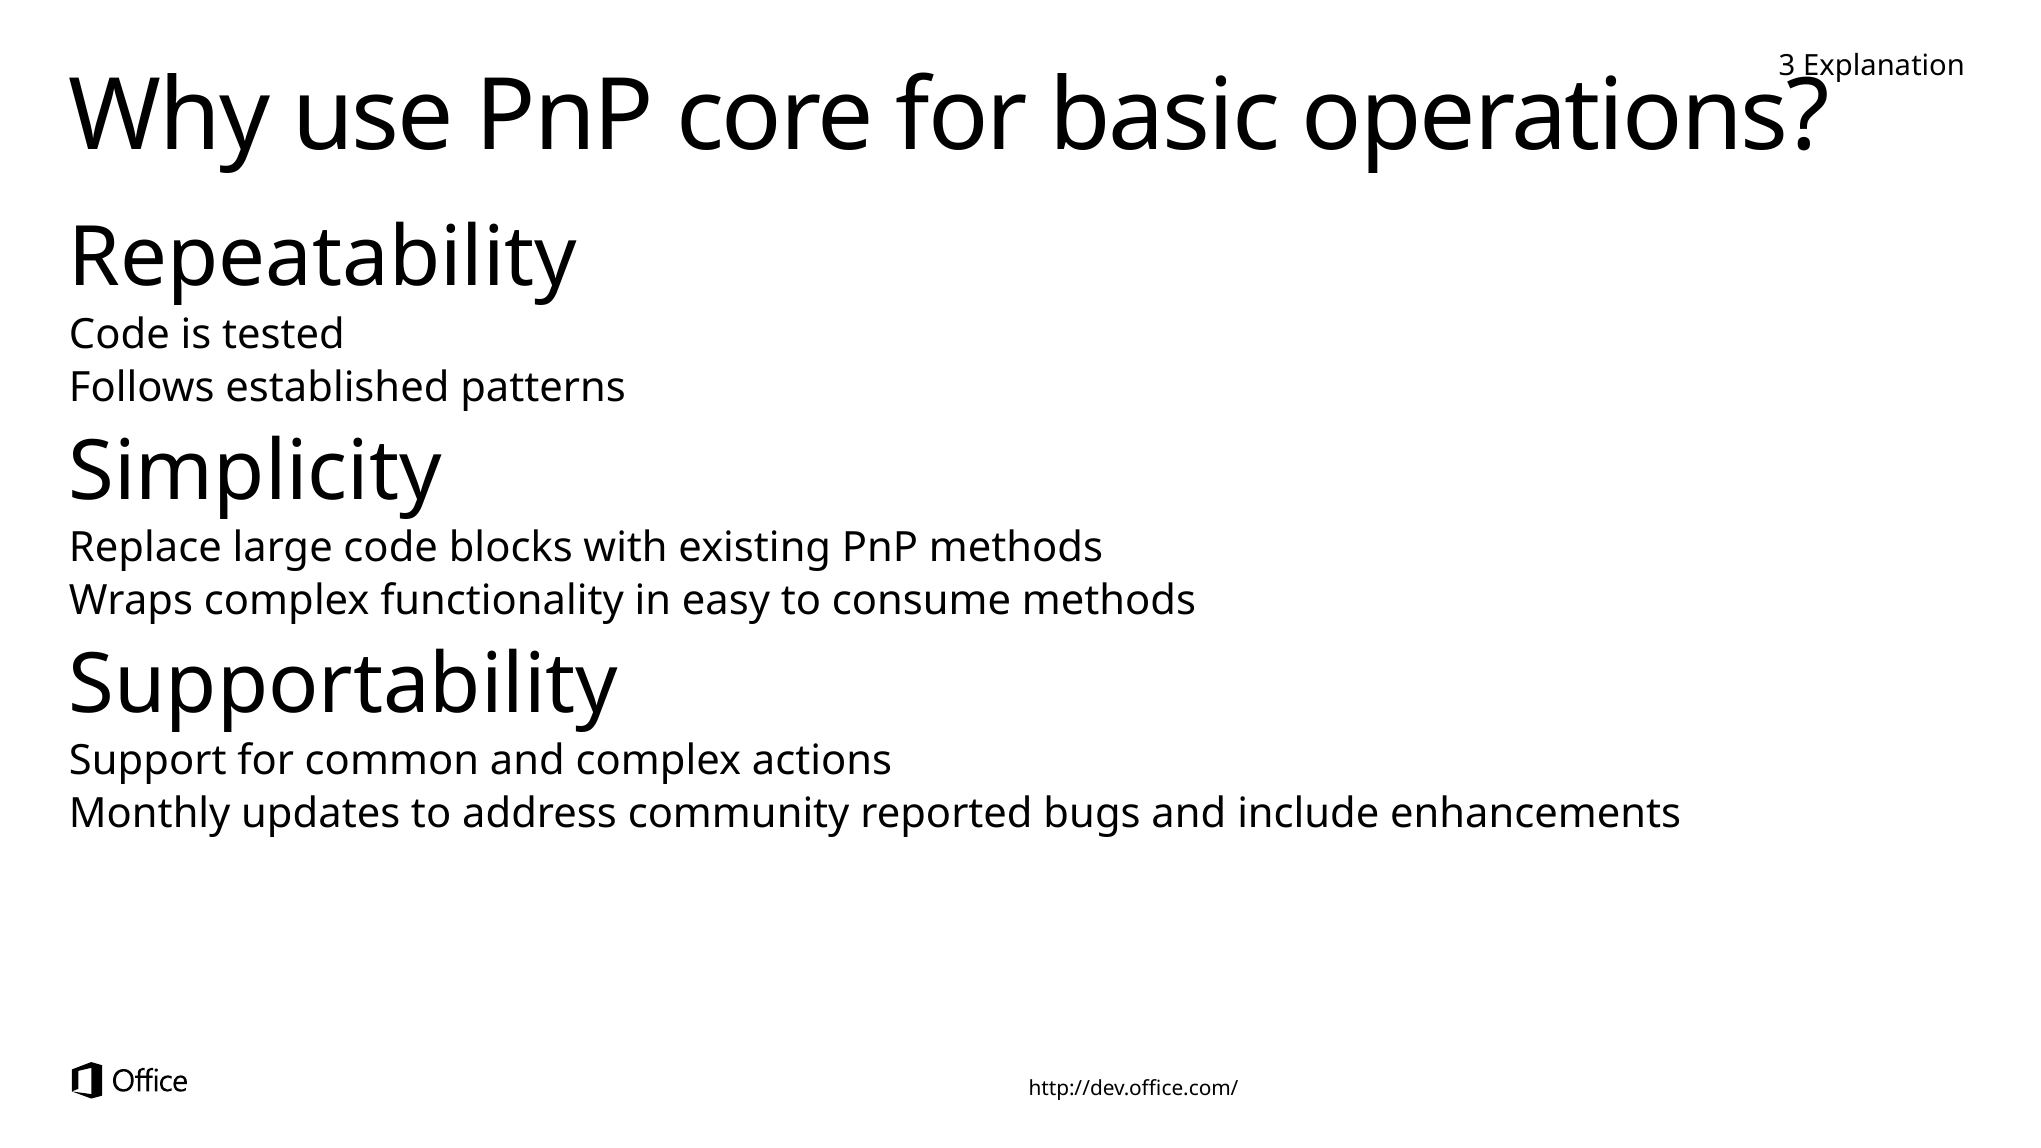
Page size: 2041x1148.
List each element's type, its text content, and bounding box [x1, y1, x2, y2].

list Repeatability Code is tested Follows established patterns Simplicity Replace large code blocks with existing PnP methods Wraps complex functionality in easy to consume methods Supportability Support for common and complex actions Monthly updates to address community reported bugs and include enhancements [45, 198, 1996, 876]
title Why use PnP core for basic operations? [45, 48, 1996, 198]
footer 3 Explanation [1306, 48, 1996, 110]
